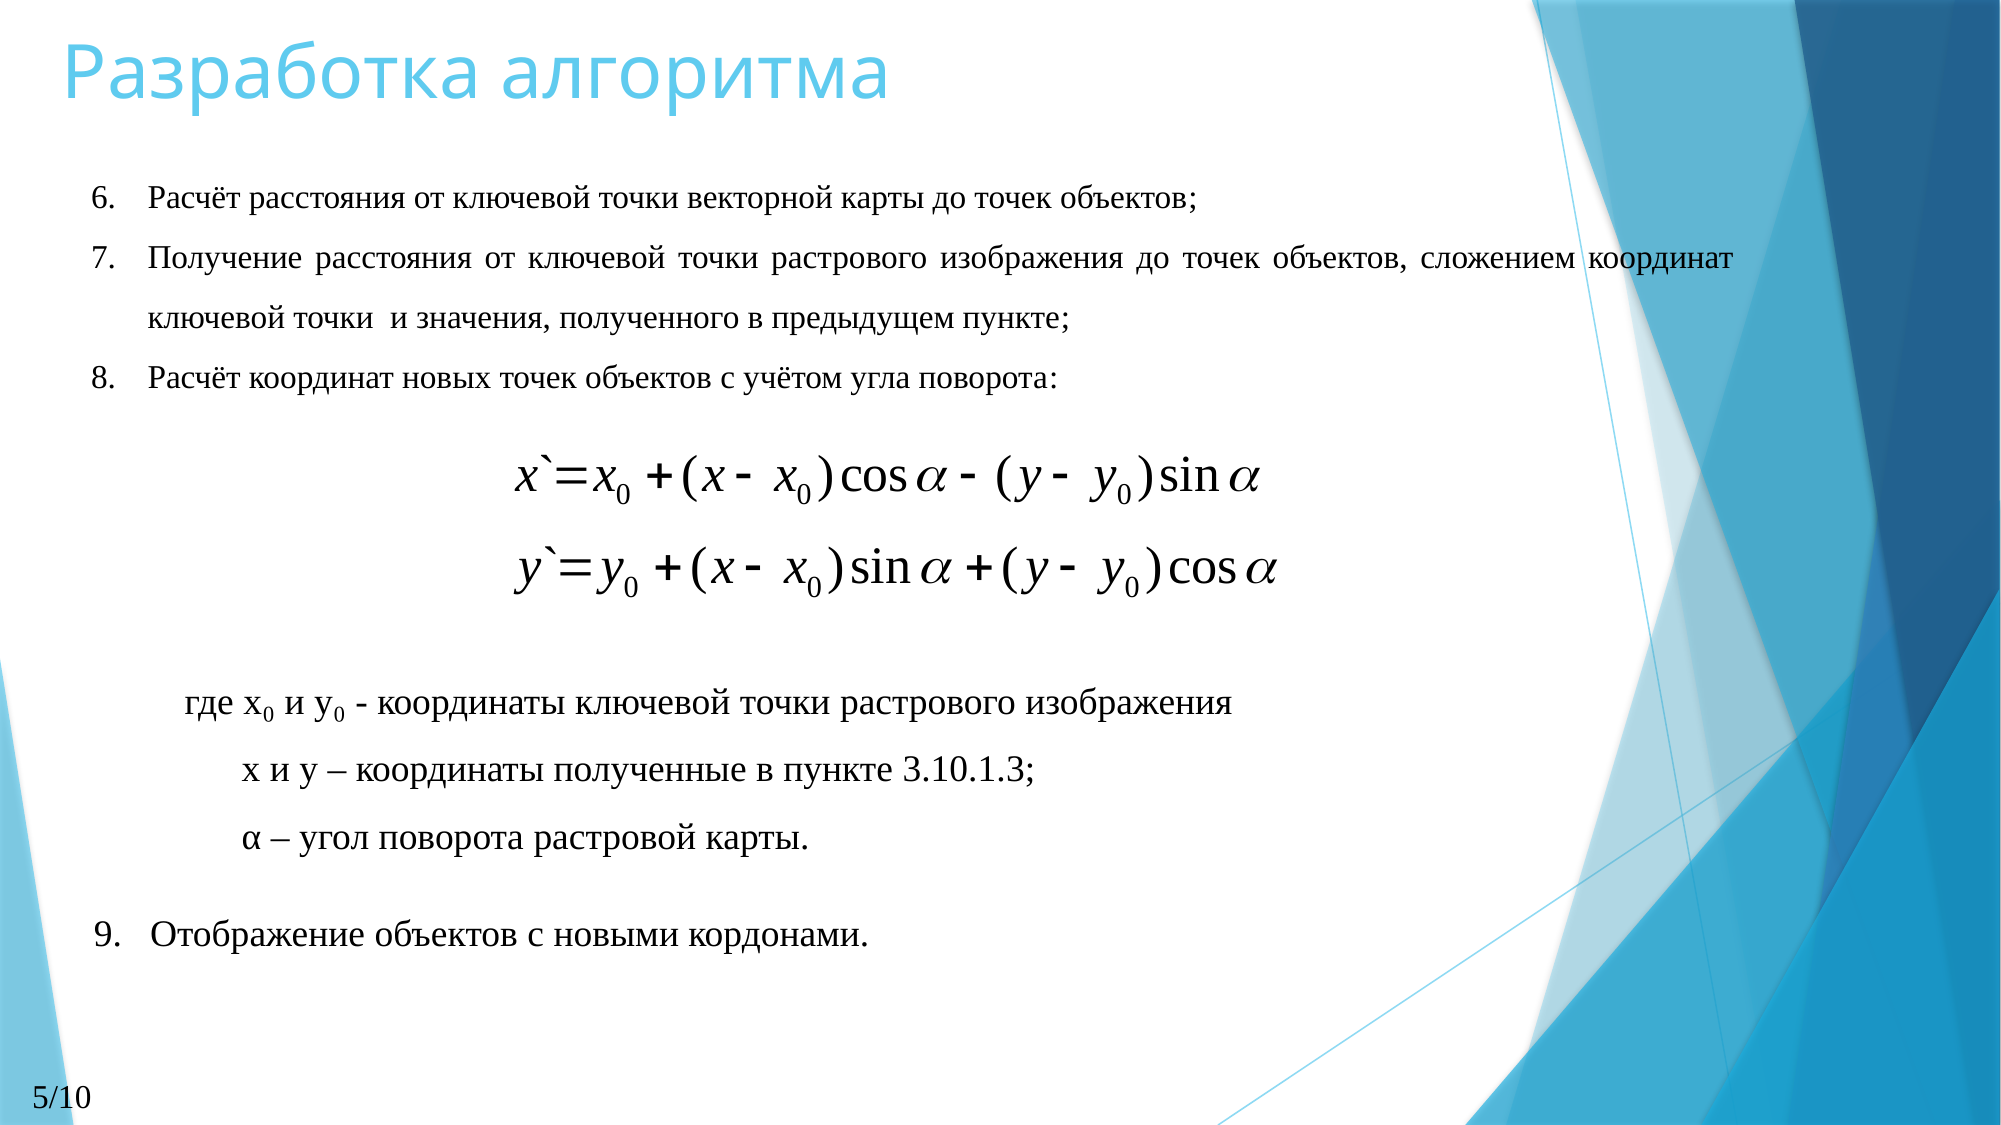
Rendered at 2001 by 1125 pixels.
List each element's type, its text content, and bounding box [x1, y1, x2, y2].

text_box где x₀ и y₀ - координаты ключевой точки растрового изображения x и y – координаты полученные в пункте 3.10.1.3; α – угол поворота растровой карты. [20, 646, 1548, 865]
slide_number 5/10 [0, 1065, 107, 1125]
text_box [1295, 595, 2000, 603]
text_box Расчёт расстояния от ключевой точки векторной карты до точек объектов; Получение расстояния от ключевой точки растрового изображения до точек объектов, сложением координат ключевой точки и значения, полученного в предыдущем пункте; Расчёт координат новых точек объектов с учётом угла поворота: [46, 147, 1769, 462]
text_box Отображение объектов с новыми кордонами. [78, 901, 885, 962]
text_box Разработка алгоритма [46, 15, 1458, 147]
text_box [504, 530, 1290, 611]
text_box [504, 438, 1272, 518]
